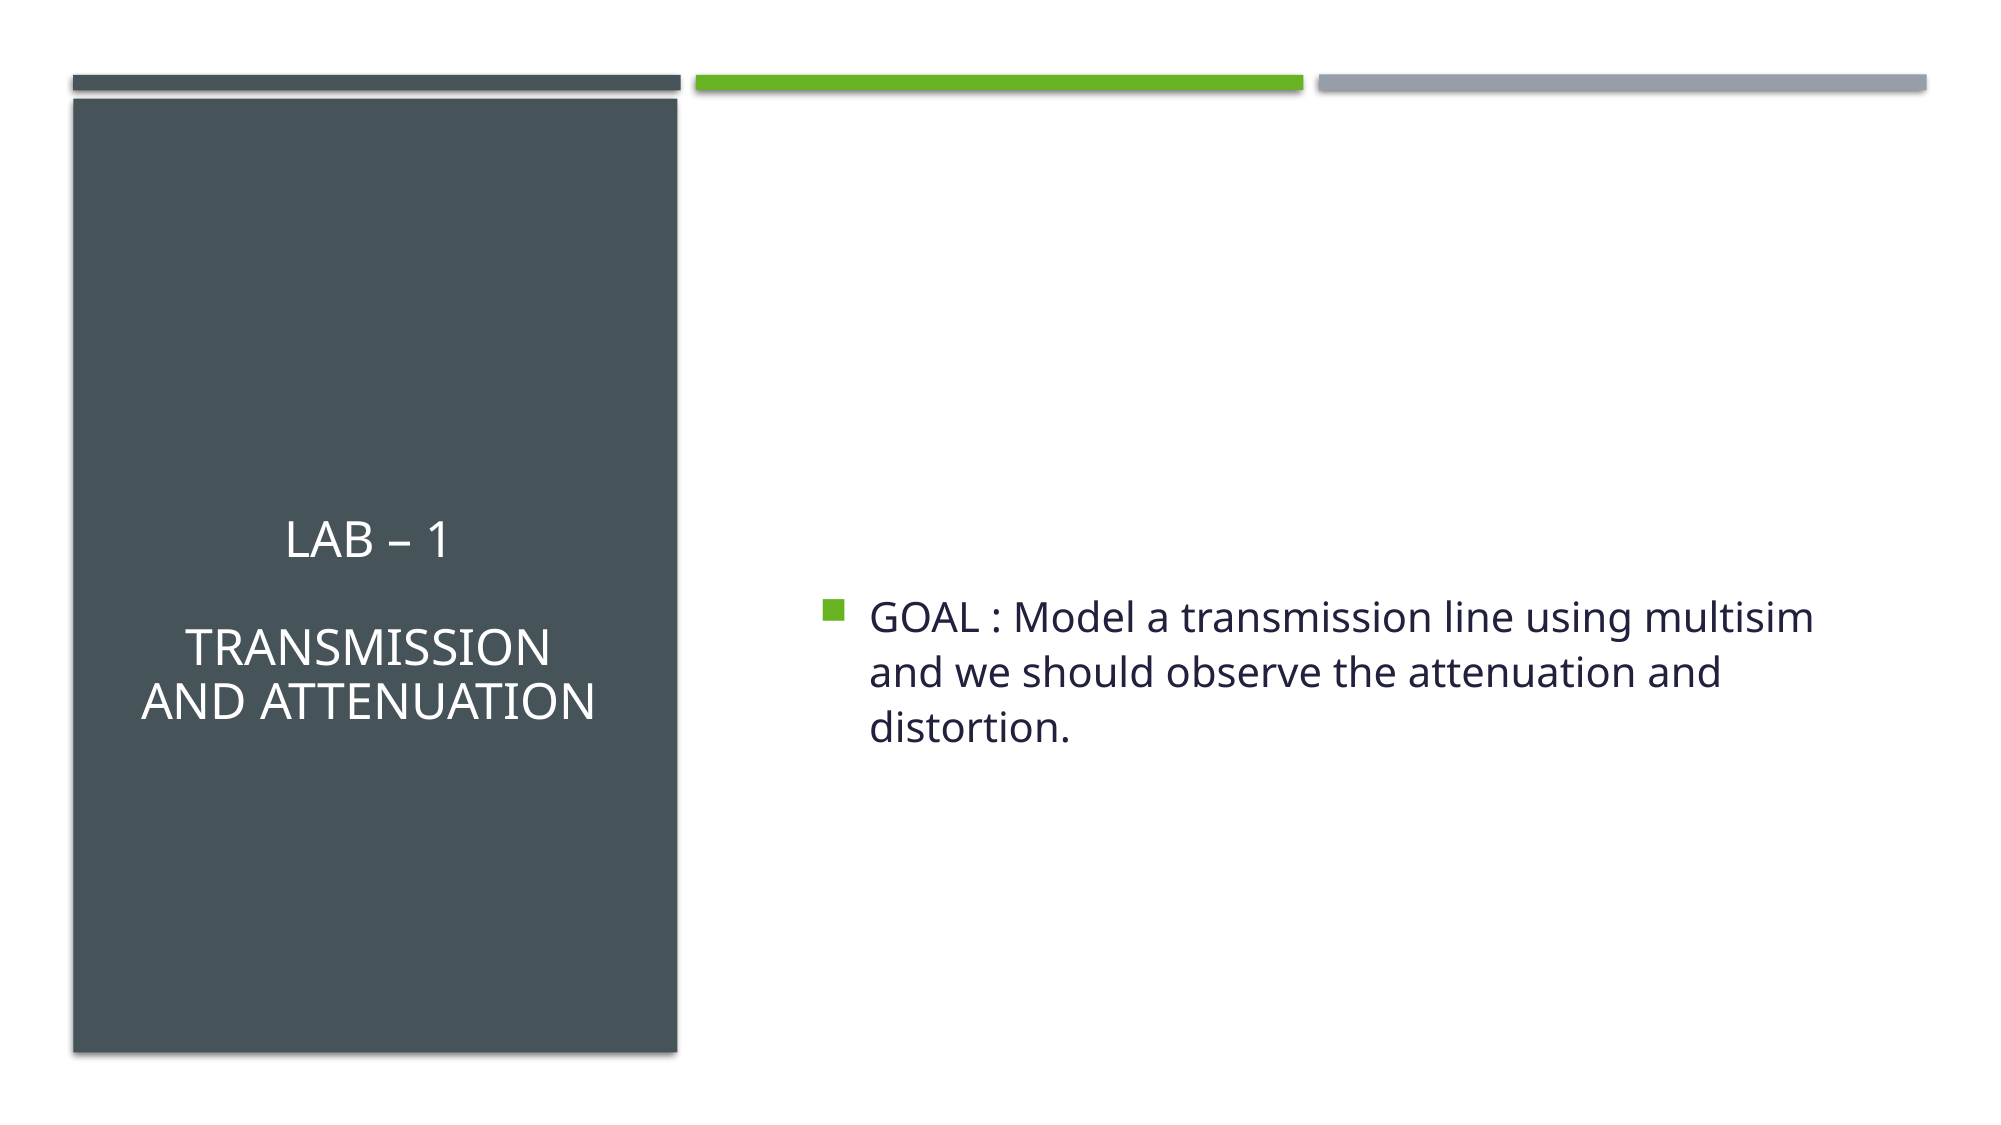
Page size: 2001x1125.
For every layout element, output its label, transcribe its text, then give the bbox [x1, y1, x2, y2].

title LAB – 1 TRANSMISSION AND ATTENUATION [120, 343, 618, 738]
list GOAL : Model a transmission line using multisim and we should observe the attenuation and distortion. [803, 573, 1895, 764]
